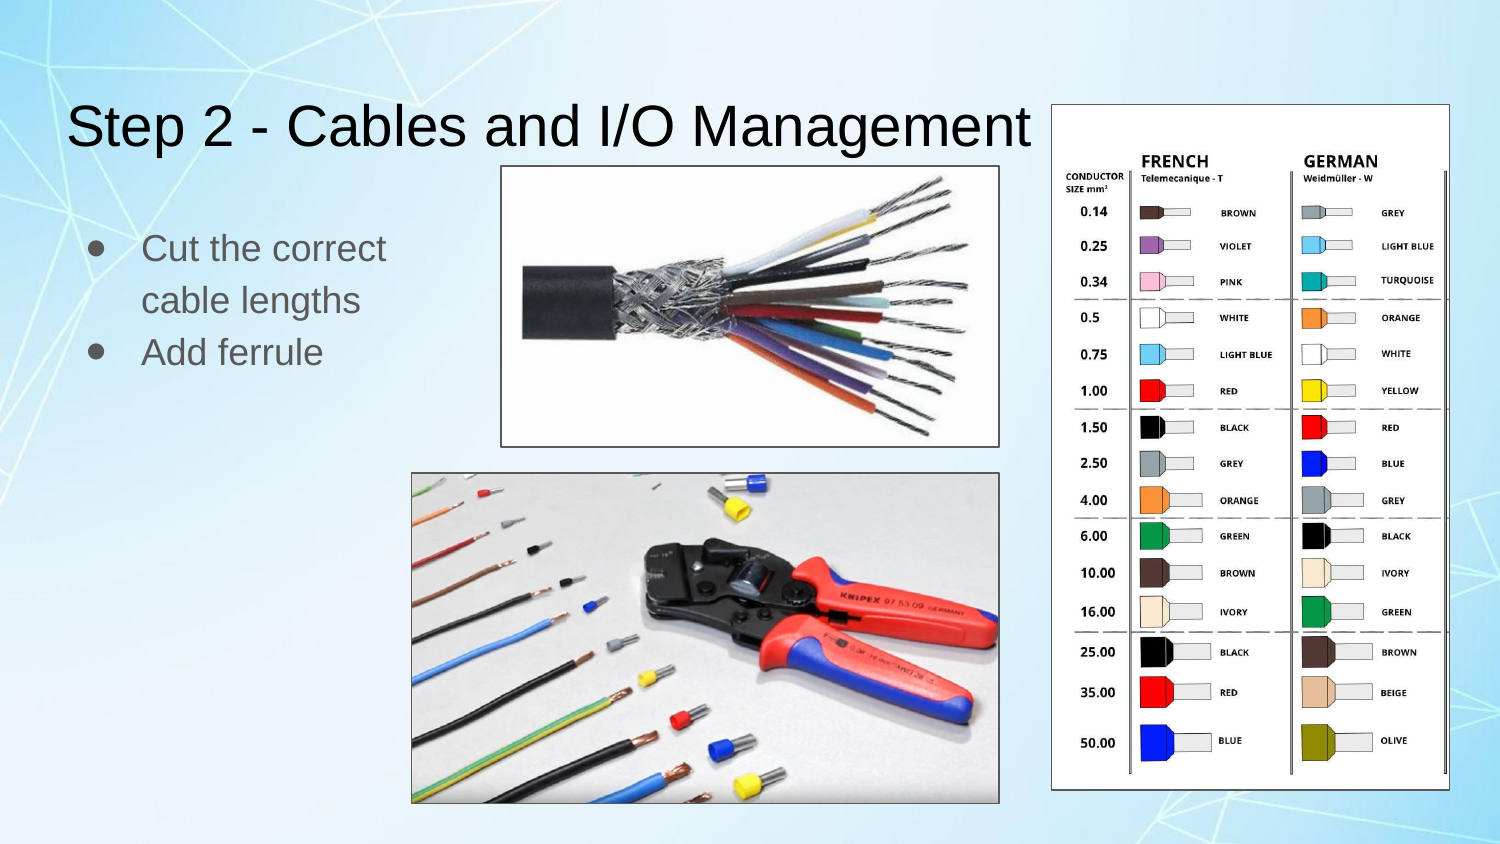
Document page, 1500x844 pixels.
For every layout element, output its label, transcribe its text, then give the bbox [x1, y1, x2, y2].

title Step 2 - Cables and I/O Management [51, 72, 1449, 167]
list Cut the correct cable lengths Add ferrule [51, 202, 502, 763]
picture [0, 0, 1500, 844]
